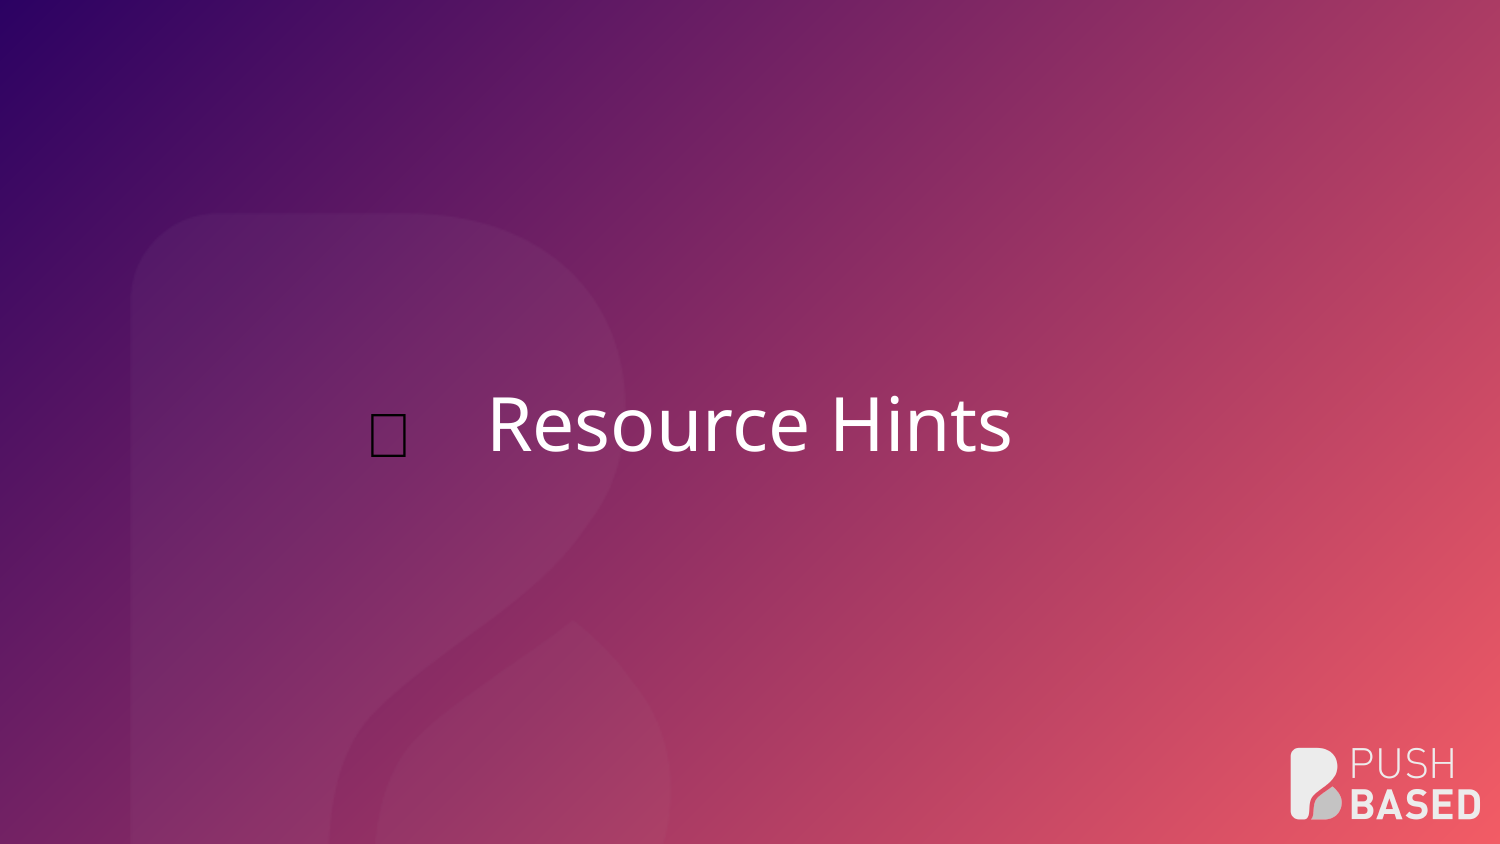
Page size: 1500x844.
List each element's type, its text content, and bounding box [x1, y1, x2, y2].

text_box 💡 [350, 368, 474, 485]
title Resource Hints [51, 352, 1449, 491]
picture [1250, 723, 1489, 844]
